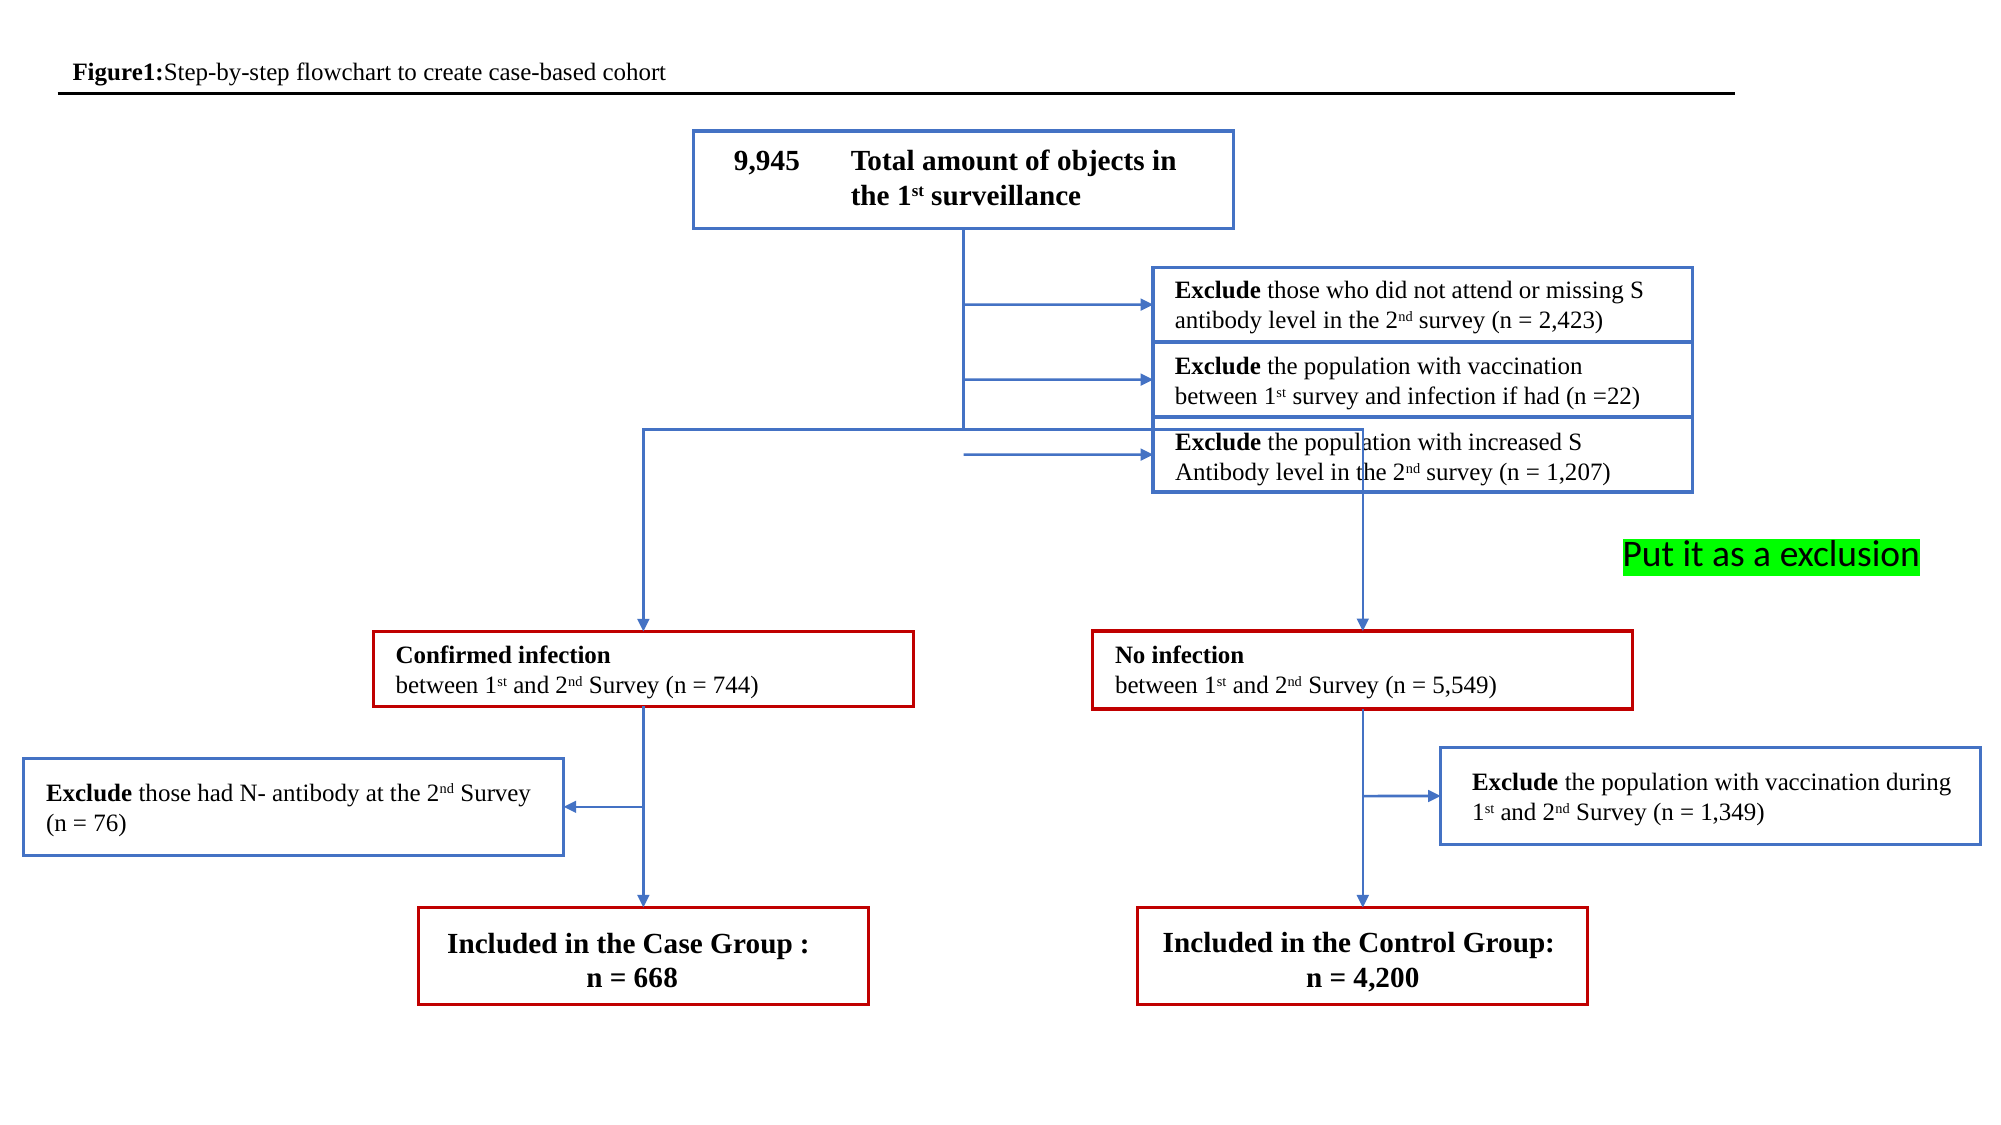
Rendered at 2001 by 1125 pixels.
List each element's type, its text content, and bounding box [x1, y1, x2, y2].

text_box [693, 130, 1235, 229]
text_box Included in the Case Group : n = 668 [407, 916, 417, 1002]
text_box [1092, 630, 1634, 710]
text_box [1365, 341, 1694, 418]
text_box [1365, 266, 1694, 341]
text_box Figure1:Step-by-step flowchart to create case-based cohort [57, 48, 1529, 93]
text_box [372, 630, 914, 707]
text_box [1440, 746, 1982, 846]
text_box [417, 906, 869, 1006]
text_box Put it as a exclusion [1607, 521, 1936, 582]
text_box [1137, 906, 1589, 1006]
text_box [1365, 418, 1694, 493]
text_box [961, 229, 1365, 630]
text_box [23, 757, 565, 856]
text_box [601, 269, 961, 590]
